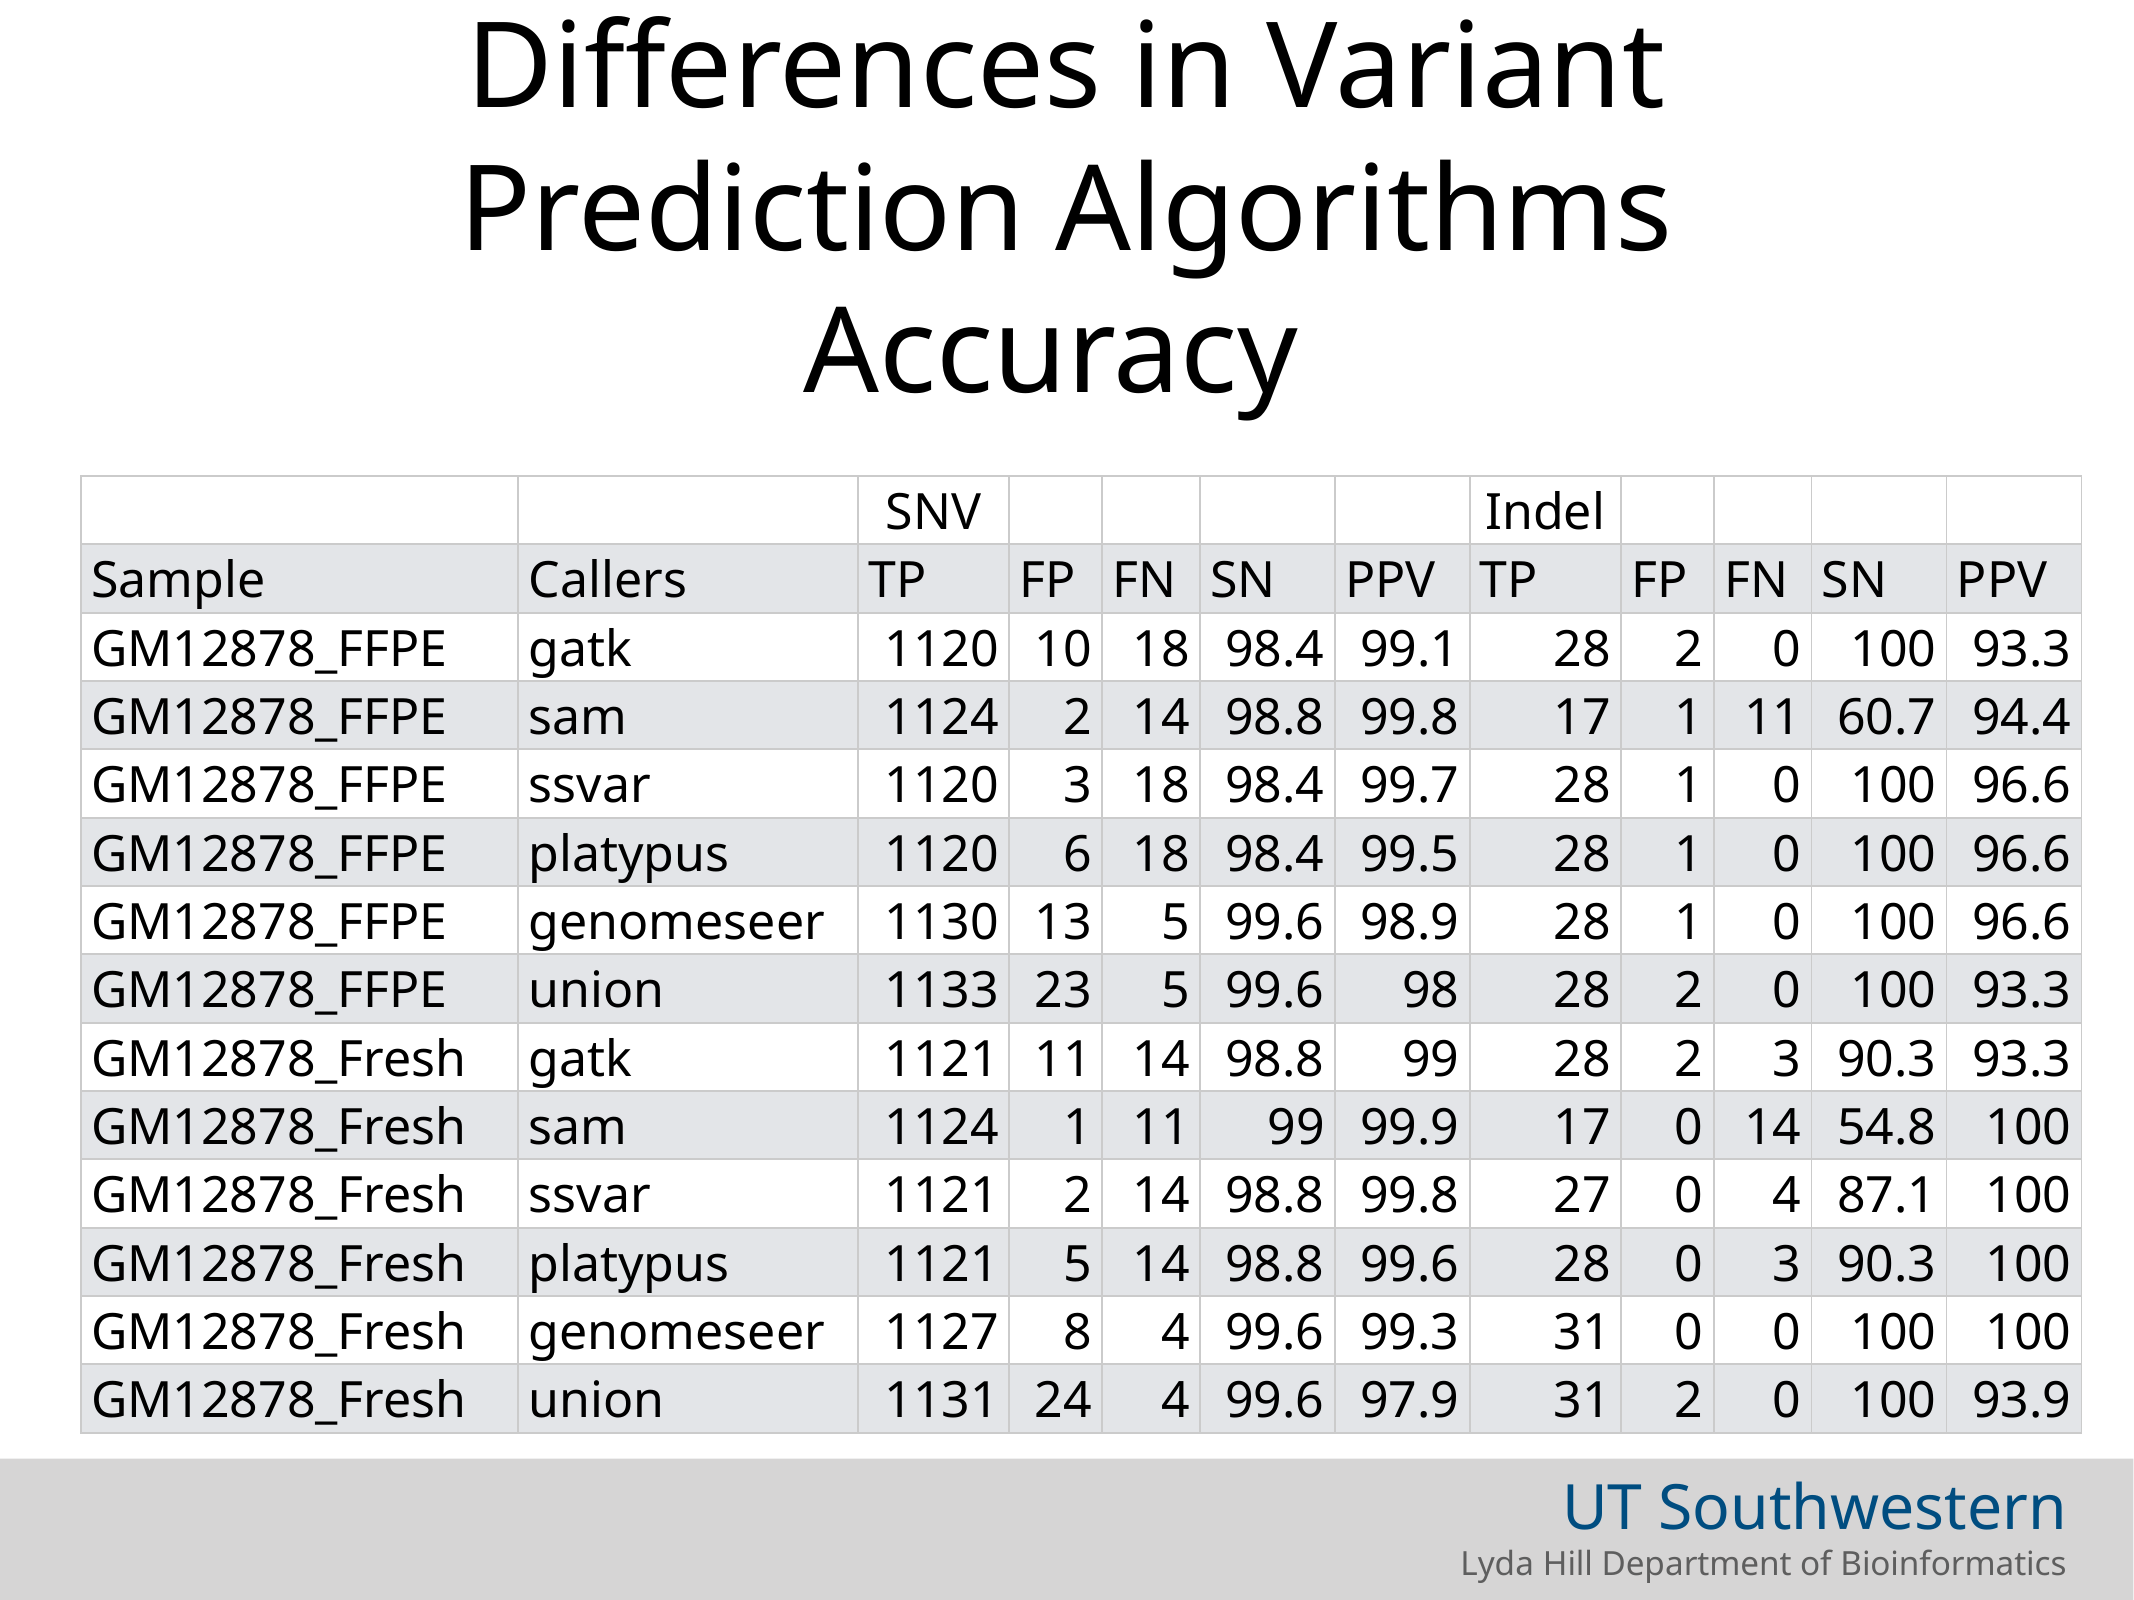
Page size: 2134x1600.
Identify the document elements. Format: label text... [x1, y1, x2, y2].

table_cell ssvar [519, 750, 857, 817]
table_cell 90.3 [1812, 1024, 1946, 1090]
table_cell 100 [1947, 1160, 2081, 1227]
table_cell PPV [1336, 545, 1469, 612]
table_cell 3 [1715, 1229, 1811, 1295]
table_cell 2 [1622, 614, 1713, 680]
table_cell 1 [1622, 682, 1713, 748]
table_cell GM12878_FFPE [82, 887, 517, 953]
table_cell 0 [1715, 614, 1811, 680]
table_cell FP [1622, 545, 1713, 612]
table_cell 5 [1010, 1229, 1101, 1295]
table_cell 0 [1622, 1229, 1713, 1295]
table_cell 27 [1471, 1160, 1620, 1227]
table_cell 4 [1103, 1297, 1199, 1363]
table_cell 96.6 [1947, 819, 2081, 885]
table_cell platypus [519, 819, 857, 885]
table_cell 99.6 [1201, 1365, 1334, 1432]
table_cell 5 [1103, 887, 1199, 953]
table_cell 1121 [859, 1229, 1008, 1295]
table_cell 14 [1103, 682, 1199, 748]
table_cell 1133 [859, 955, 1008, 1022]
table_cell 24 [1010, 1365, 1101, 1432]
table_cell GM12878_FFPE [82, 682, 517, 748]
table_header [1336, 477, 1469, 543]
table_cell 98.9 [1336, 887, 1469, 953]
table_cell GM12878_Fresh [82, 1297, 517, 1363]
table_cell genomeseer [519, 1297, 857, 1363]
table_cell GM12878_Fresh [82, 1160, 517, 1227]
table_cell 18 [1103, 750, 1199, 817]
table_cell 98.4 [1201, 614, 1334, 680]
table_cell 1121 [859, 1160, 1008, 1227]
table_cell 4 [1103, 1365, 1199, 1432]
table_cell 18 [1103, 819, 1199, 885]
table_cell 0 [1715, 887, 1811, 953]
table_cell 98.4 [1201, 750, 1334, 817]
table_header [1010, 477, 1101, 543]
table_header [1812, 477, 1946, 543]
table_cell 5 [1103, 955, 1199, 1022]
table_header Indel [1471, 477, 1620, 543]
table_cell 2 [1010, 682, 1101, 748]
table_header [82, 477, 517, 543]
table_cell 2 [1622, 955, 1713, 1022]
table_cell 100 [1812, 1297, 1946, 1363]
table_header [519, 477, 857, 543]
table_cell 1 [1622, 887, 1713, 953]
table_cell 1120 [859, 750, 1008, 817]
table_cell 54.8 [1812, 1092, 1946, 1158]
table_cell 100 [1812, 1365, 1946, 1432]
table_cell 0 [1715, 955, 1811, 1022]
table_cell 10 [1010, 614, 1101, 680]
table_cell 99.9 [1336, 1092, 1469, 1158]
table_cell 14 [1103, 1024, 1199, 1090]
table_cell FN [1715, 545, 1811, 612]
table_cell GM12878_Fresh [82, 1092, 517, 1158]
table_cell 100 [1812, 750, 1946, 817]
table_cell 100 [1947, 1092, 2081, 1158]
table_cell 2 [1622, 1024, 1713, 1090]
table_cell 100 [1812, 955, 1946, 1022]
table_cell Callers [519, 545, 857, 612]
table_header [1715, 477, 1811, 543]
table_cell 23 [1010, 955, 1101, 1022]
table_cell 31 [1471, 1365, 1620, 1432]
table_cell 28 [1471, 1229, 1620, 1295]
table_cell ssvar [519, 1160, 857, 1227]
table_header [1201, 477, 1334, 543]
table_cell 99.6 [1201, 887, 1334, 953]
table_cell TP [1471, 545, 1620, 612]
table_cell union [519, 1365, 857, 1432]
table_cell sam [519, 682, 857, 748]
table_cell 98.8 [1201, 682, 1334, 748]
table_cell 11 [1010, 1024, 1101, 1090]
table_cell 0 [1715, 819, 1811, 885]
table_cell TP [859, 545, 1008, 612]
table_cell FP [1010, 545, 1101, 612]
table_cell 1127 [859, 1297, 1008, 1363]
table_cell 28 [1471, 955, 1620, 1022]
table_cell union [519, 955, 857, 1022]
table_cell 3 [1010, 750, 1101, 817]
table_cell sam [519, 1092, 857, 1158]
table_cell 28 [1471, 887, 1620, 953]
table_header [1947, 477, 2081, 543]
table_cell 99 [1336, 1024, 1469, 1090]
table_cell 98 [1336, 955, 1469, 1022]
table_cell 1120 [859, 819, 1008, 885]
table_cell 1130 [859, 887, 1008, 953]
table_cell 13 [1010, 887, 1101, 953]
table_cell 28 [1471, 614, 1620, 680]
table_cell GM12878_Fresh [82, 1024, 517, 1090]
table_cell 1124 [859, 1092, 1008, 1158]
table_cell 0 [1622, 1160, 1713, 1227]
table_cell 1 [1622, 750, 1713, 817]
table_cell 99.5 [1336, 819, 1469, 885]
table_cell 1120 [859, 614, 1008, 680]
table_cell 97.9 [1336, 1365, 1469, 1432]
table_cell 99.6 [1201, 1297, 1334, 1363]
table_cell 100 [1947, 1229, 2081, 1295]
table_cell 99.3 [1336, 1297, 1469, 1363]
table_cell 1 [1622, 819, 1713, 885]
table_cell 98.4 [1201, 819, 1334, 885]
table_cell 99.8 [1336, 682, 1469, 748]
table_cell 14 [1715, 1092, 1811, 1158]
table_cell 94.4 [1947, 682, 2081, 748]
table_cell 98.8 [1201, 1229, 1334, 1295]
table_cell GM12878_Fresh [82, 1229, 517, 1295]
table_cell 93.3 [1947, 614, 2081, 680]
table_header SNV [859, 477, 1008, 543]
table_cell 2 [1622, 1365, 1713, 1432]
table_cell 90.3 [1812, 1229, 1946, 1295]
table_cell 99.6 [1336, 1229, 1469, 1295]
table_cell 93.3 [1947, 1024, 2081, 1090]
table_cell 2 [1010, 1160, 1101, 1227]
table_cell 60.7 [1812, 682, 1946, 748]
table_cell 17 [1471, 682, 1620, 748]
table_cell GM12878_Fresh [82, 1365, 517, 1432]
table_header [1622, 477, 1713, 543]
table_cell 11 [1103, 1092, 1199, 1158]
table_header [1103, 477, 1199, 543]
table_cell 98.8 [1201, 1160, 1334, 1227]
table_cell 99.6 [1201, 955, 1334, 1022]
table_cell 0 [1715, 750, 1811, 817]
table_cell 1 [1010, 1092, 1101, 1158]
table_cell 99 [1201, 1092, 1334, 1158]
table_cell 6 [1010, 819, 1101, 885]
table_cell GM12878_FFPE [82, 819, 517, 885]
table_cell 98.8 [1201, 1024, 1334, 1090]
table_cell 96.6 [1947, 750, 2081, 817]
table_cell Sample [82, 545, 517, 612]
table_cell FN [1103, 545, 1199, 612]
table_cell 28 [1471, 819, 1620, 885]
table_cell 0 [1715, 1365, 1811, 1432]
table_cell 17 [1471, 1092, 1620, 1158]
table_cell 100 [1812, 887, 1946, 953]
table_cell GM12878_FFPE [82, 955, 517, 1022]
table_cell SN [1812, 545, 1946, 612]
table_cell 100 [1812, 819, 1946, 885]
table_cell GM12878_FFPE [82, 750, 517, 817]
table_cell 0 [1622, 1297, 1713, 1363]
table_cell 18 [1103, 614, 1199, 680]
table_cell gatk [519, 1024, 857, 1090]
table_cell 31 [1471, 1297, 1620, 1363]
table_cell 99.7 [1336, 750, 1469, 817]
table_cell 0 [1622, 1092, 1713, 1158]
table_cell 28 [1471, 750, 1620, 817]
table_cell 1124 [859, 682, 1008, 748]
table_cell 14 [1103, 1160, 1199, 1227]
table_cell platypus [519, 1229, 857, 1295]
table_cell SN [1201, 545, 1334, 612]
table_cell 4 [1715, 1160, 1811, 1227]
table_cell 96.6 [1947, 887, 2081, 953]
table_cell genomeseer [519, 887, 857, 953]
table_cell 0 [1715, 1297, 1811, 1363]
table_cell 100 [1947, 1297, 2081, 1363]
table_cell 93.3 [1947, 955, 2081, 1022]
table_cell 1121 [859, 1024, 1008, 1090]
table_cell 8 [1010, 1297, 1101, 1363]
table_cell 87.1 [1812, 1160, 1946, 1227]
title Differences in Variant Prediction Algorithms Accuracy [219, 15, 1915, 390]
table_cell 14 [1103, 1229, 1199, 1295]
table_cell 99.1 [1336, 614, 1469, 680]
table_cell 1131 [859, 1365, 1008, 1432]
table_cell PPV [1947, 545, 2081, 612]
table_cell 28 [1471, 1024, 1620, 1090]
table_cell 93.9 [1947, 1365, 2081, 1432]
table_cell 99.8 [1336, 1160, 1469, 1227]
table_cell GM12878_FFPE [82, 614, 517, 680]
table_cell 100 [1812, 614, 1946, 680]
table_cell gatk [519, 614, 857, 680]
table_cell 11 [1715, 682, 1811, 748]
table_cell 3 [1715, 1024, 1811, 1090]
